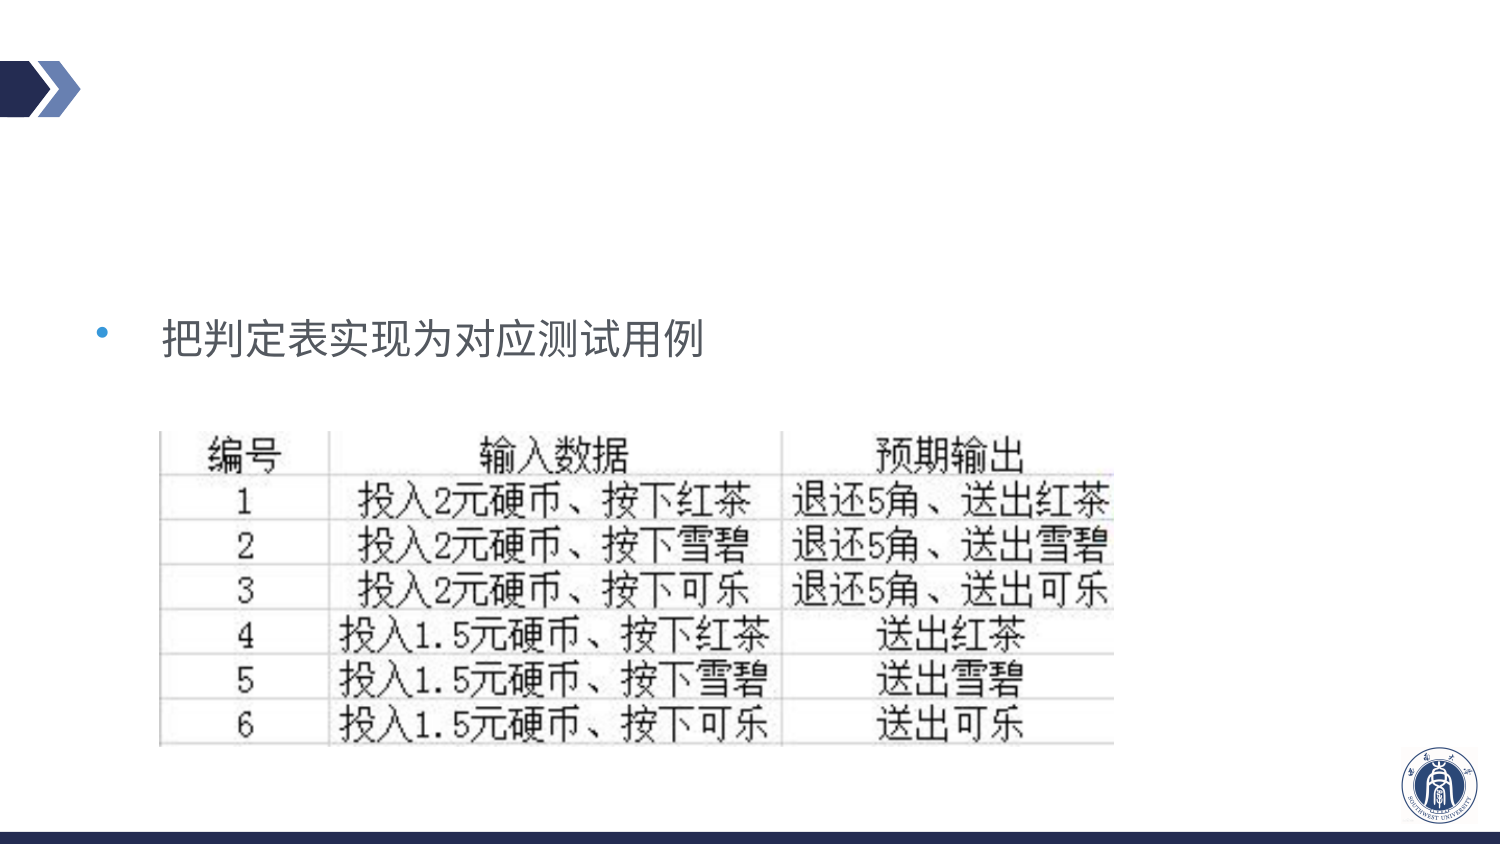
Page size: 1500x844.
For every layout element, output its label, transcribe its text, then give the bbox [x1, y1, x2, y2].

picture [1401, 747, 1478, 824]
text_box [91, 405, 1408, 478]
text_box 把判定表实现为对应测试用例 [87, 279, 1422, 372]
picture [156, 428, 1114, 751]
